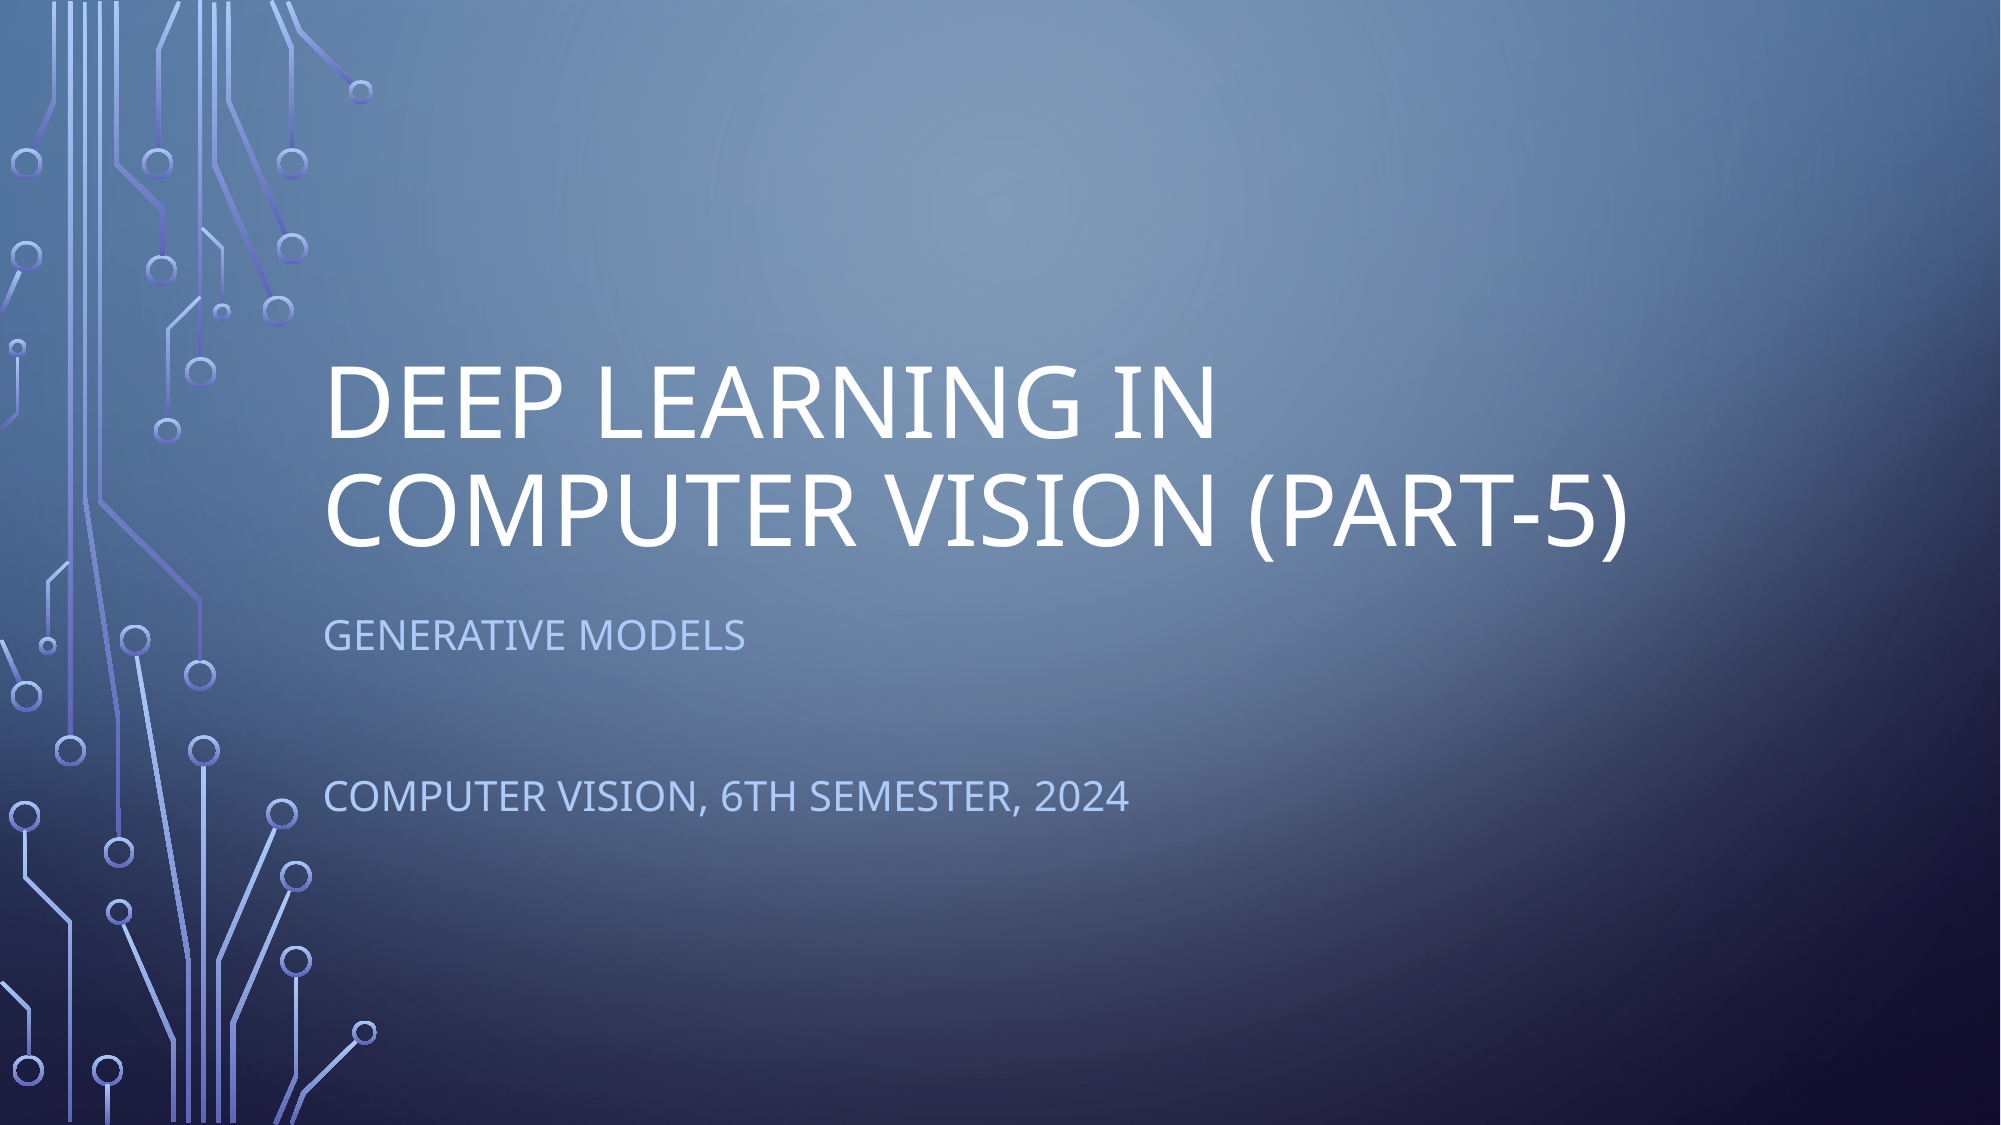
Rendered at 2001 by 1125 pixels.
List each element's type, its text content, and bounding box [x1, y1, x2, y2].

subtitle Generative Models Computer Vision, 6th Semester, 2024 [307, 590, 1750, 863]
title Deep Learning in Computer Vision (Part-5) [307, 184, 1750, 576]
